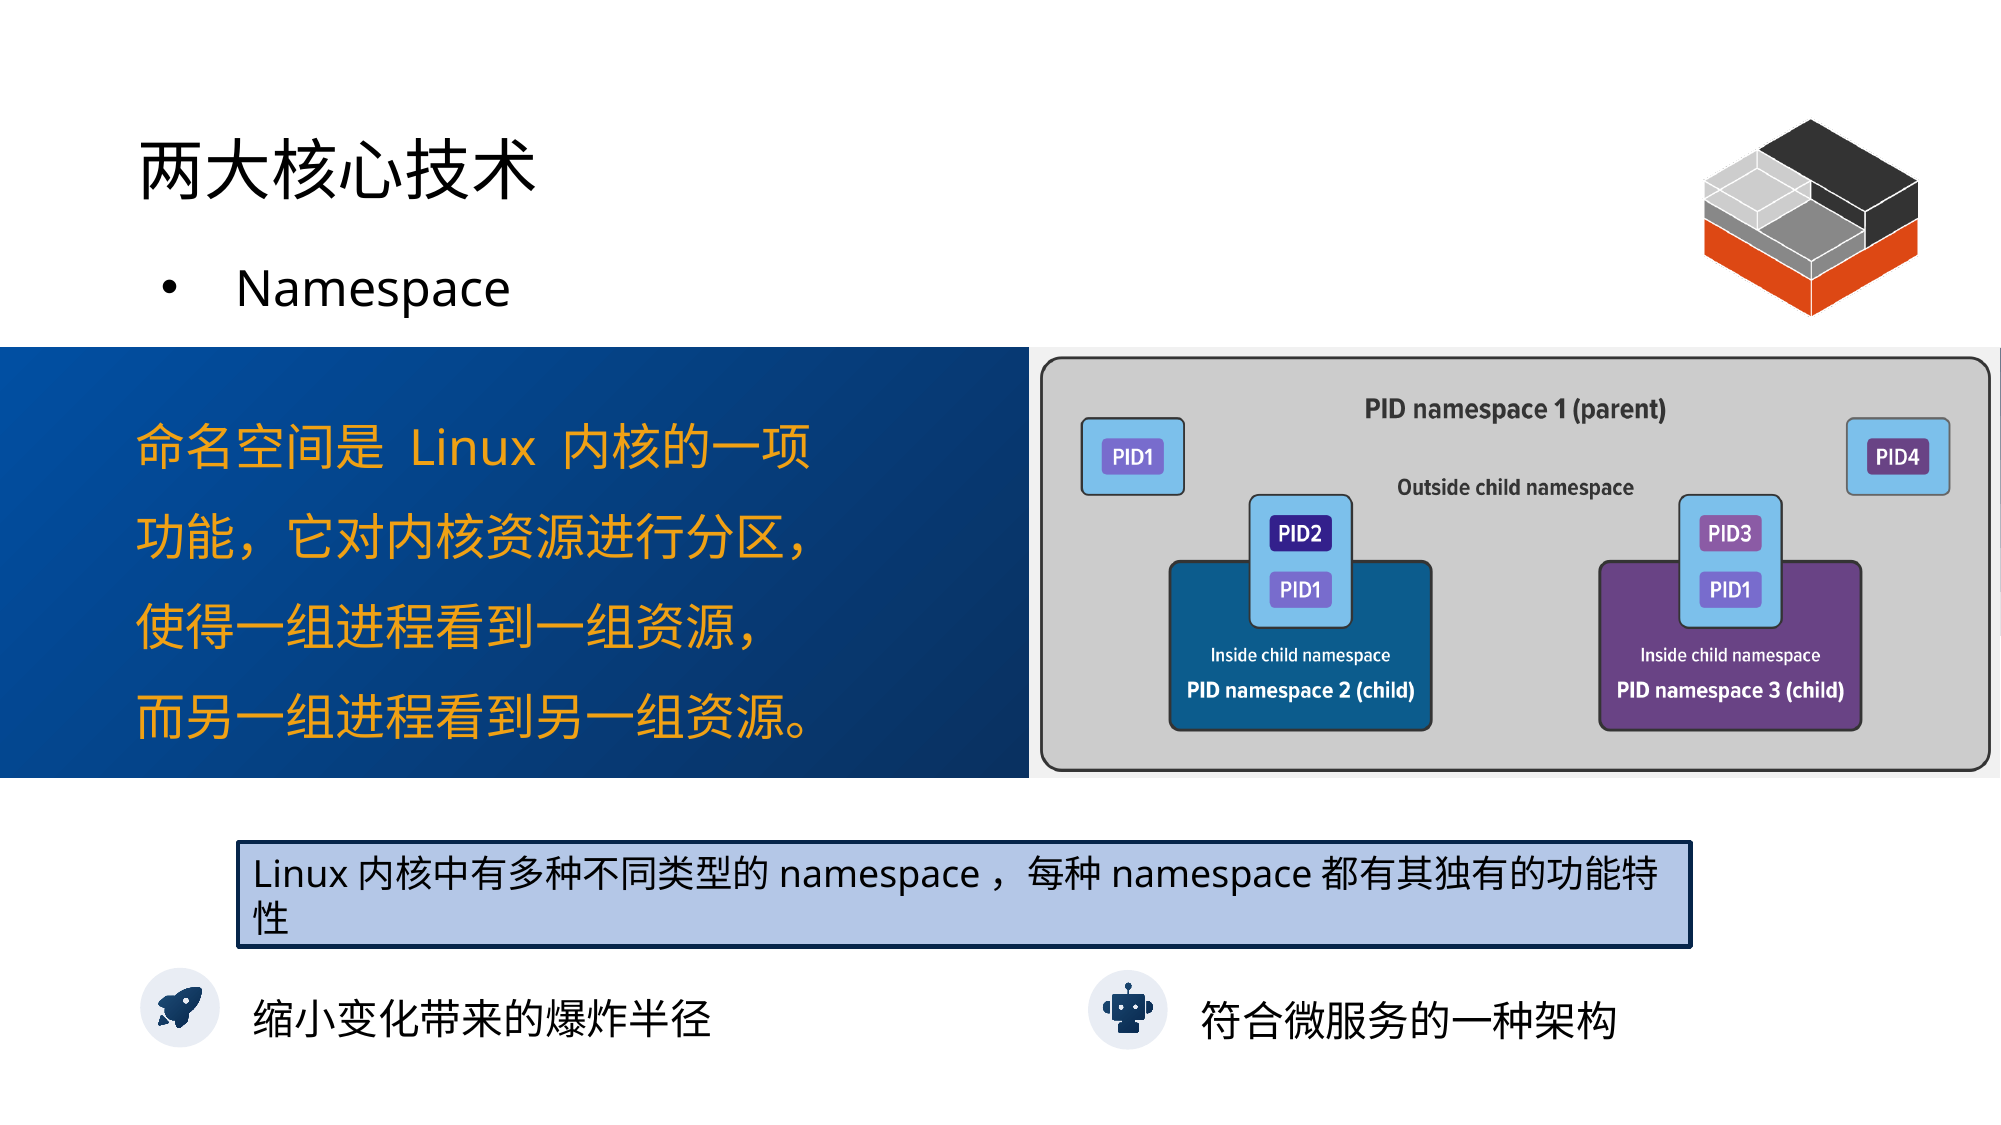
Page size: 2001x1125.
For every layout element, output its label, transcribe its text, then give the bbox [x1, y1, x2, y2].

text_box 缩小变化带来的爆炸半径 [238, 970, 912, 1050]
text_box 符合微服务的一种架构 [1185, 972, 1860, 1053]
text_box [1102, 1001, 1110, 1014]
text_box Namespace [146, 249, 527, 324]
text_box 两大核心技术 [123, 120, 554, 216]
text_box 命名空间是 Linux 内核的一项功能，它对内核资源进行分区，使得一组进程看到一组资源，而另一组进程看到另一组资源。 [121, 377, 840, 753]
text_box [1086, 968, 1169, 1051]
text_box [0, 347, 1029, 778]
text_box [139, 966, 221, 1049]
text_box [158, 987, 202, 1028]
picture [1029, 347, 2000, 778]
text_box [1146, 1001, 1153, 1014]
picture [1702, 117, 1919, 317]
text_box Linux内核中有多种不同类型的namespace，每种namespace都有其独有的功能特性 [237, 842, 1691, 947]
text_box [1112, 982, 1145, 1033]
